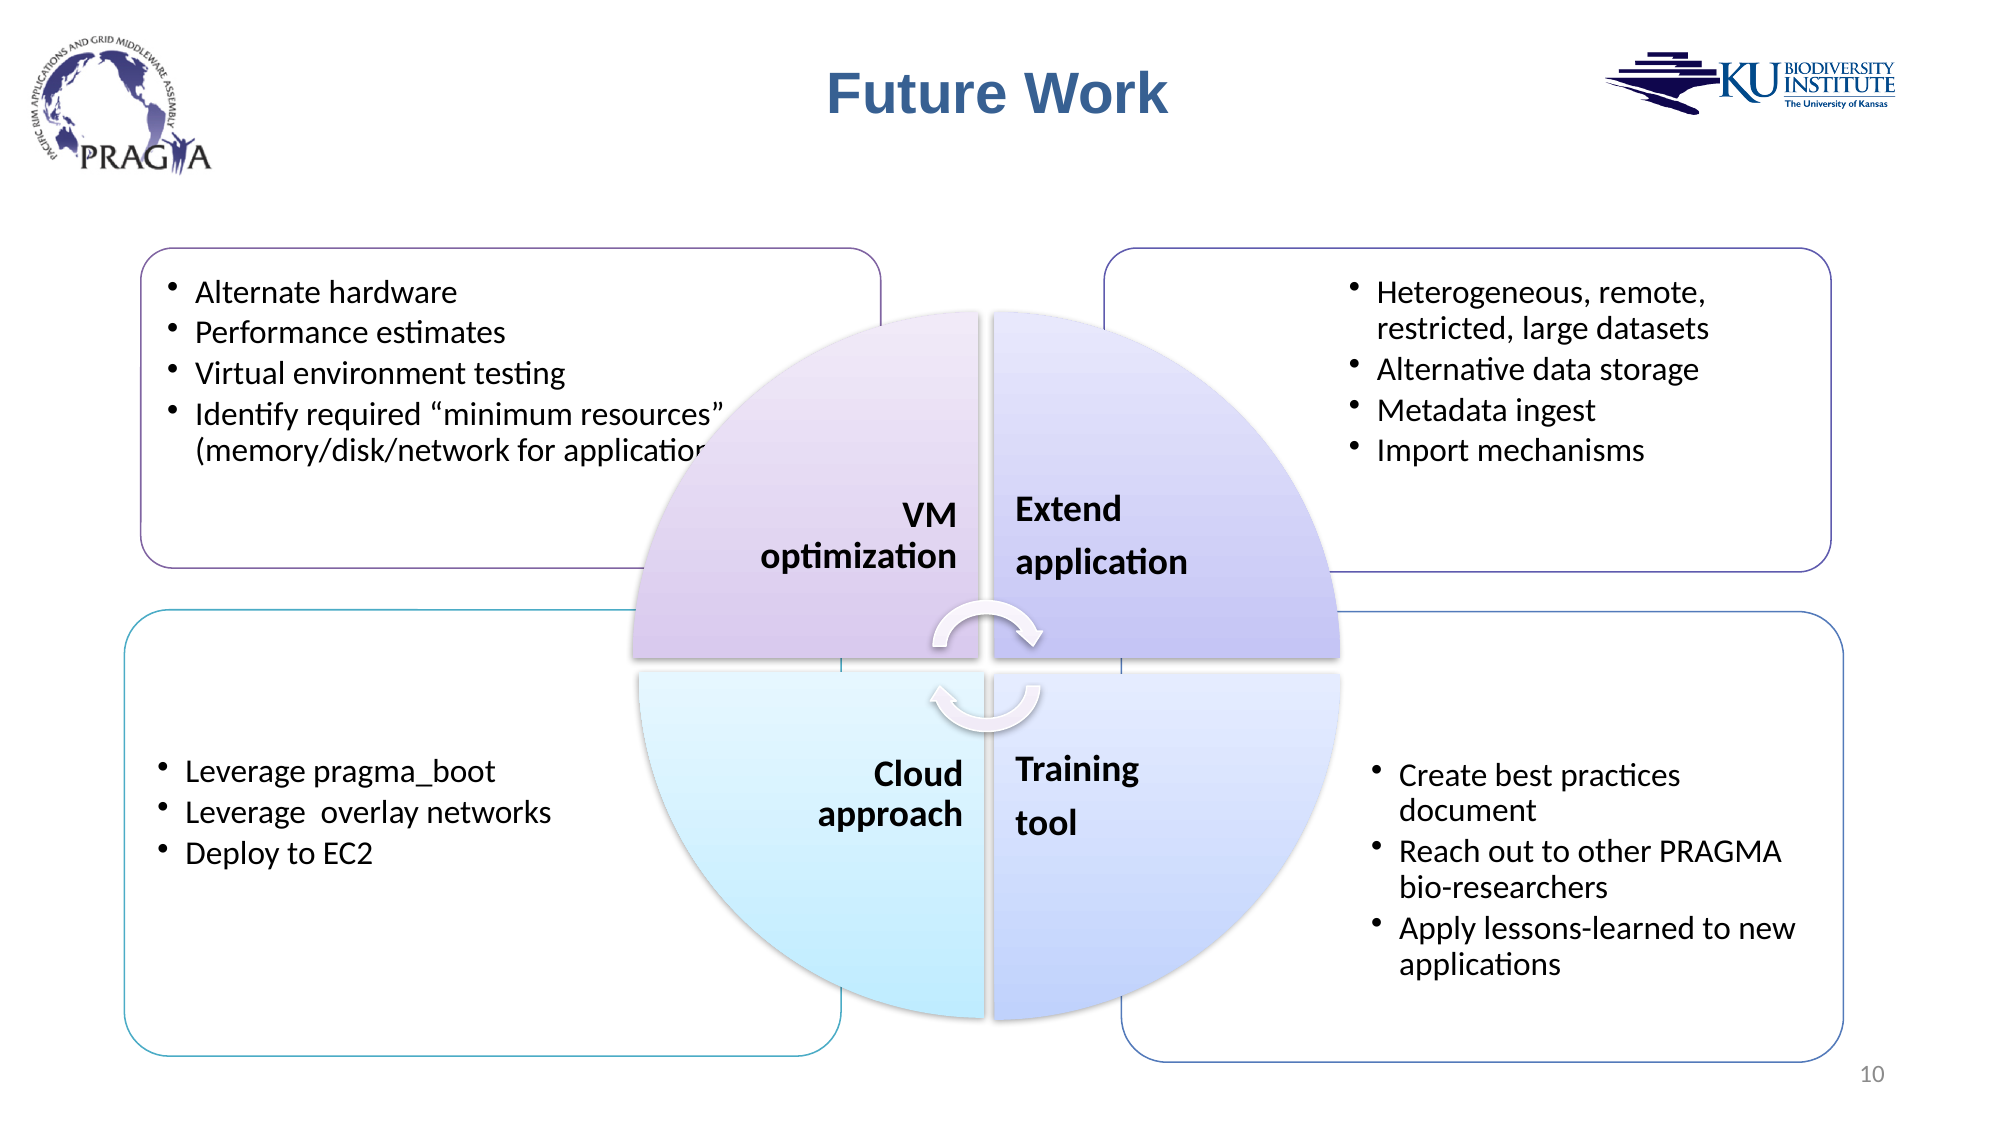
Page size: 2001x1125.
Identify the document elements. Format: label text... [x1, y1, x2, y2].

picture [26, 31, 215, 178]
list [87, 250, 1886, 1082]
title Future Work [97, 24, 1898, 157]
slide_number 10 [1433, 1042, 1900, 1103]
